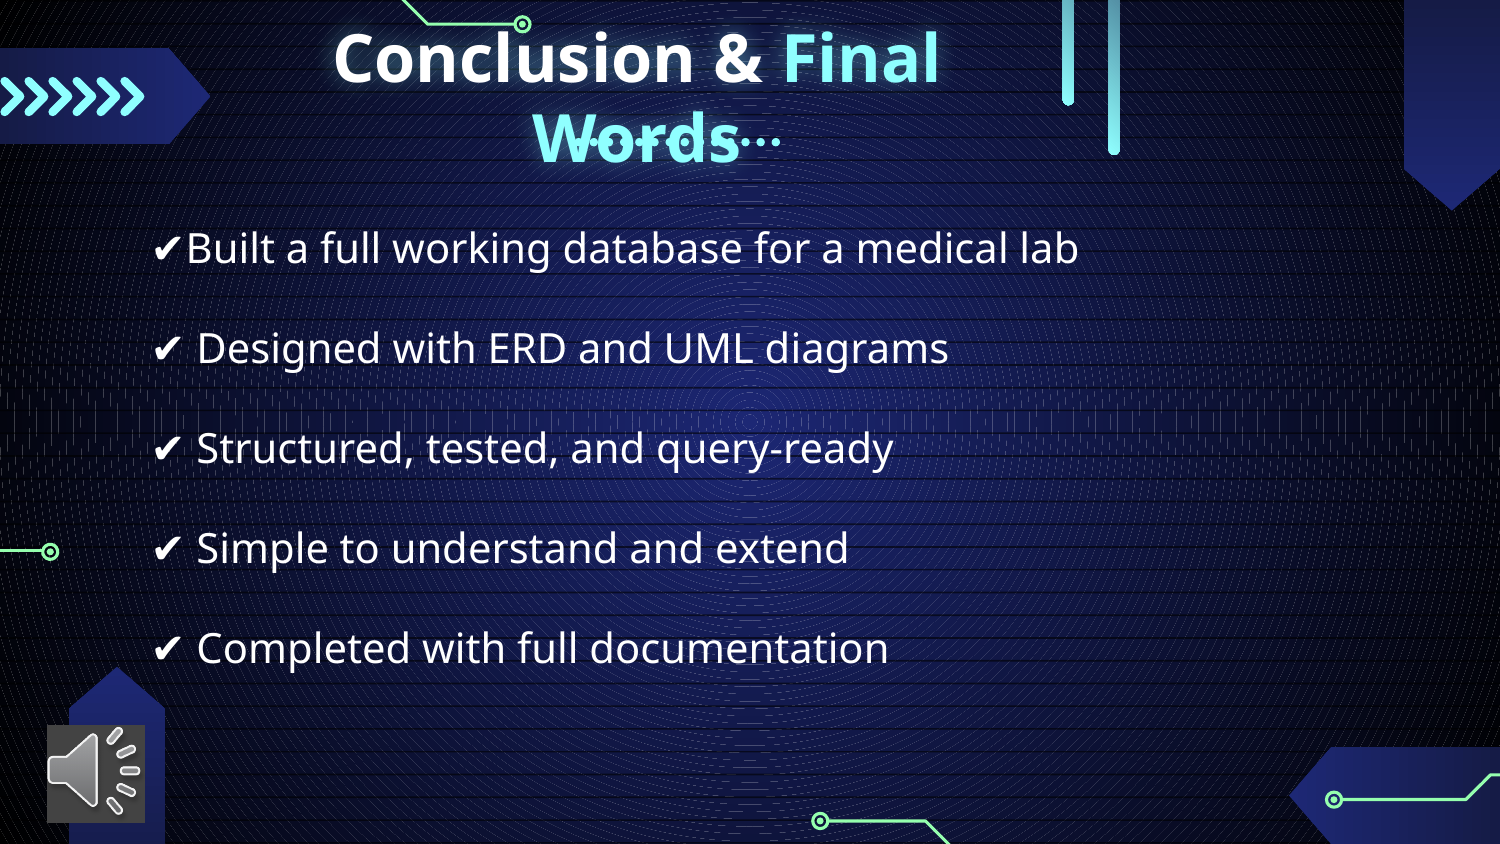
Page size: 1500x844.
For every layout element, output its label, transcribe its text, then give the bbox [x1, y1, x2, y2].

picture [46, 723, 147, 824]
title Conclusion & Final Words [219, 48, 1056, 143]
subtitle ✔️Built a full working database for a medical lab ✔️ Designed with ERD and UML diagrams ✔️ Structured, tested, and query-ready ✔️ Simple to understand and extend ✔️ Completed with full documentation [112, 198, 1306, 645]
